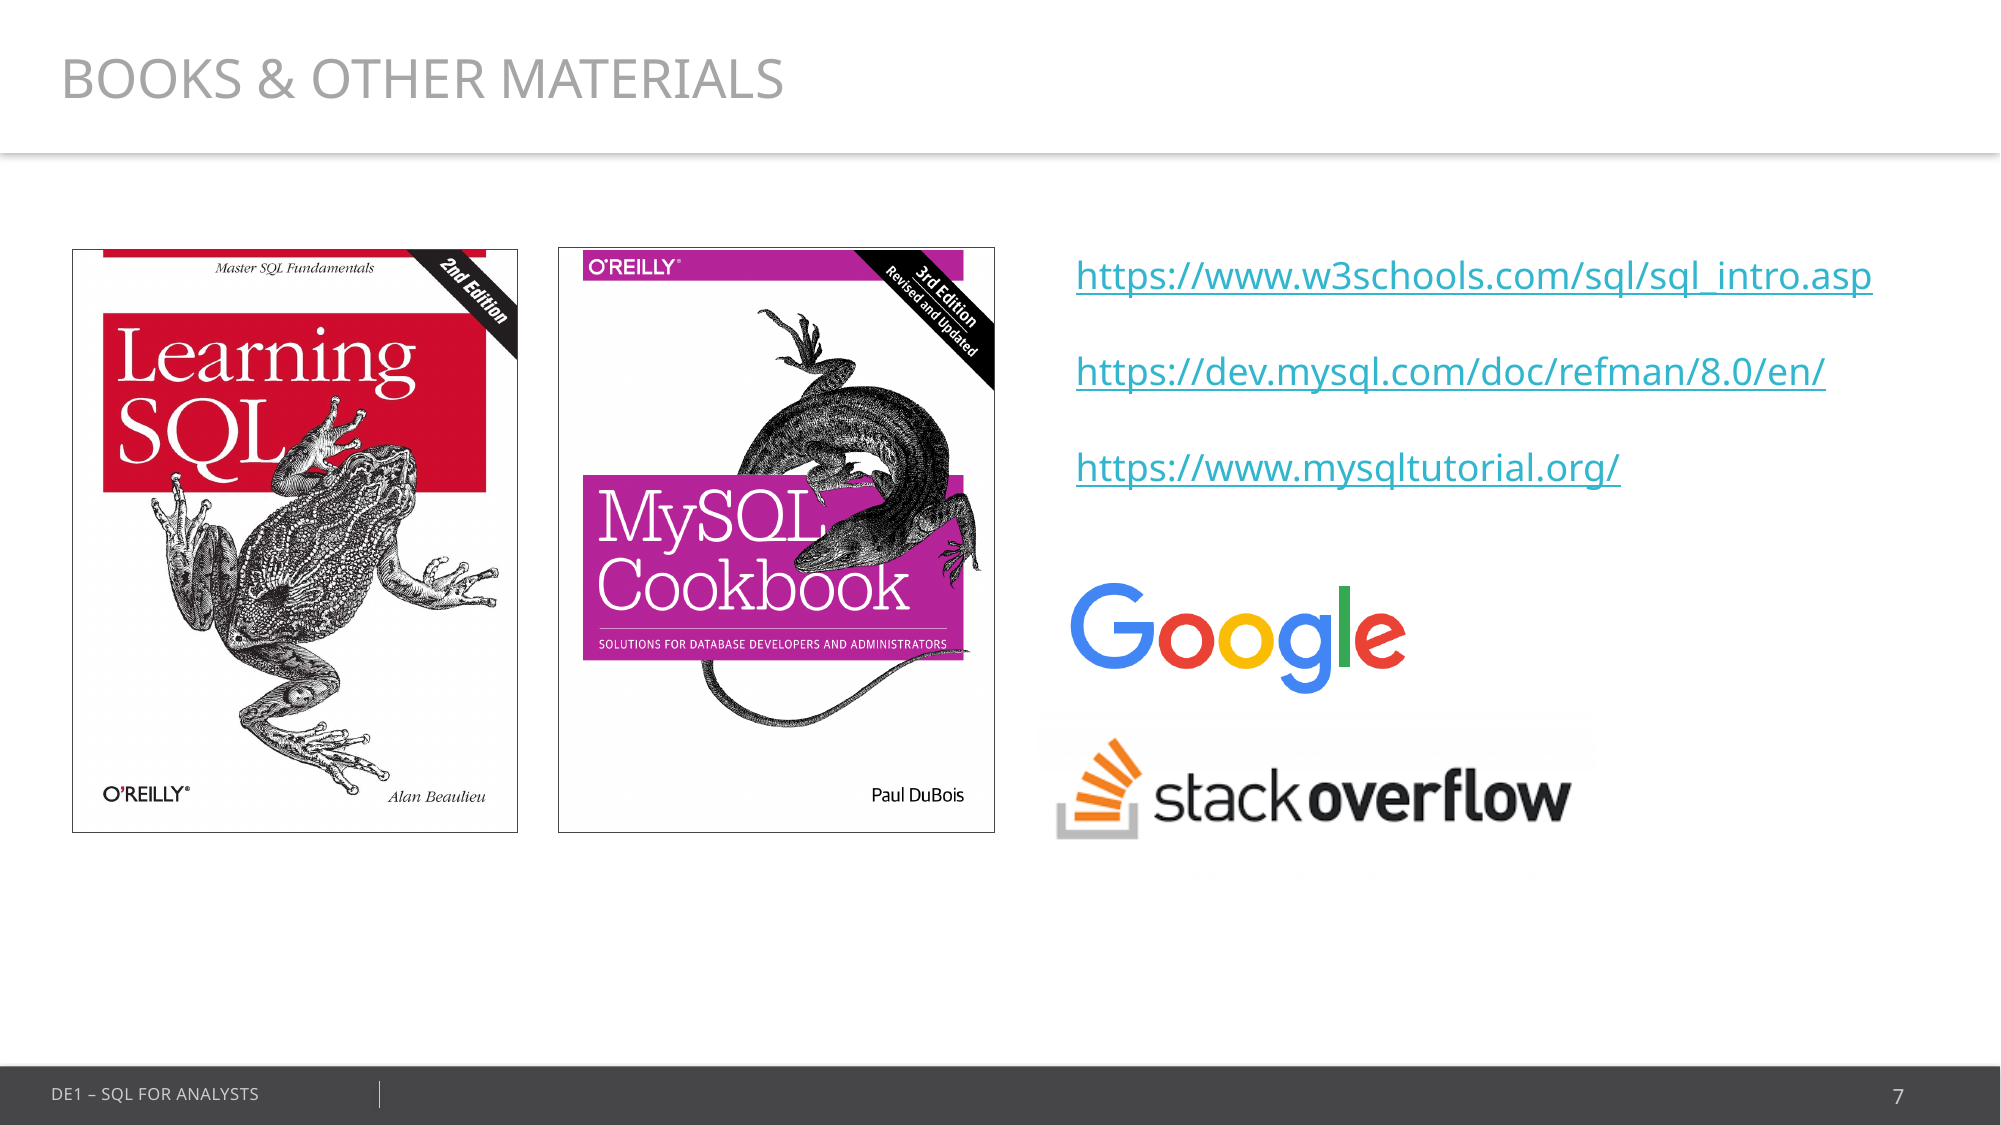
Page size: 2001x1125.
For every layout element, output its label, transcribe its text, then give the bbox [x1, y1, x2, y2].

picture [558, 246, 995, 834]
list BOOKS & OTHER MATERIALS [0, 0, 2000, 153]
picture [1035, 582, 1598, 904]
picture [72, 249, 518, 834]
text_box https://www.w3schools.com/sql/sql_intro.asp https://dev.mysql.com/doc/refman/8.0/en/ https://www.mysqltutorial.org/ [1060, 244, 2000, 548]
